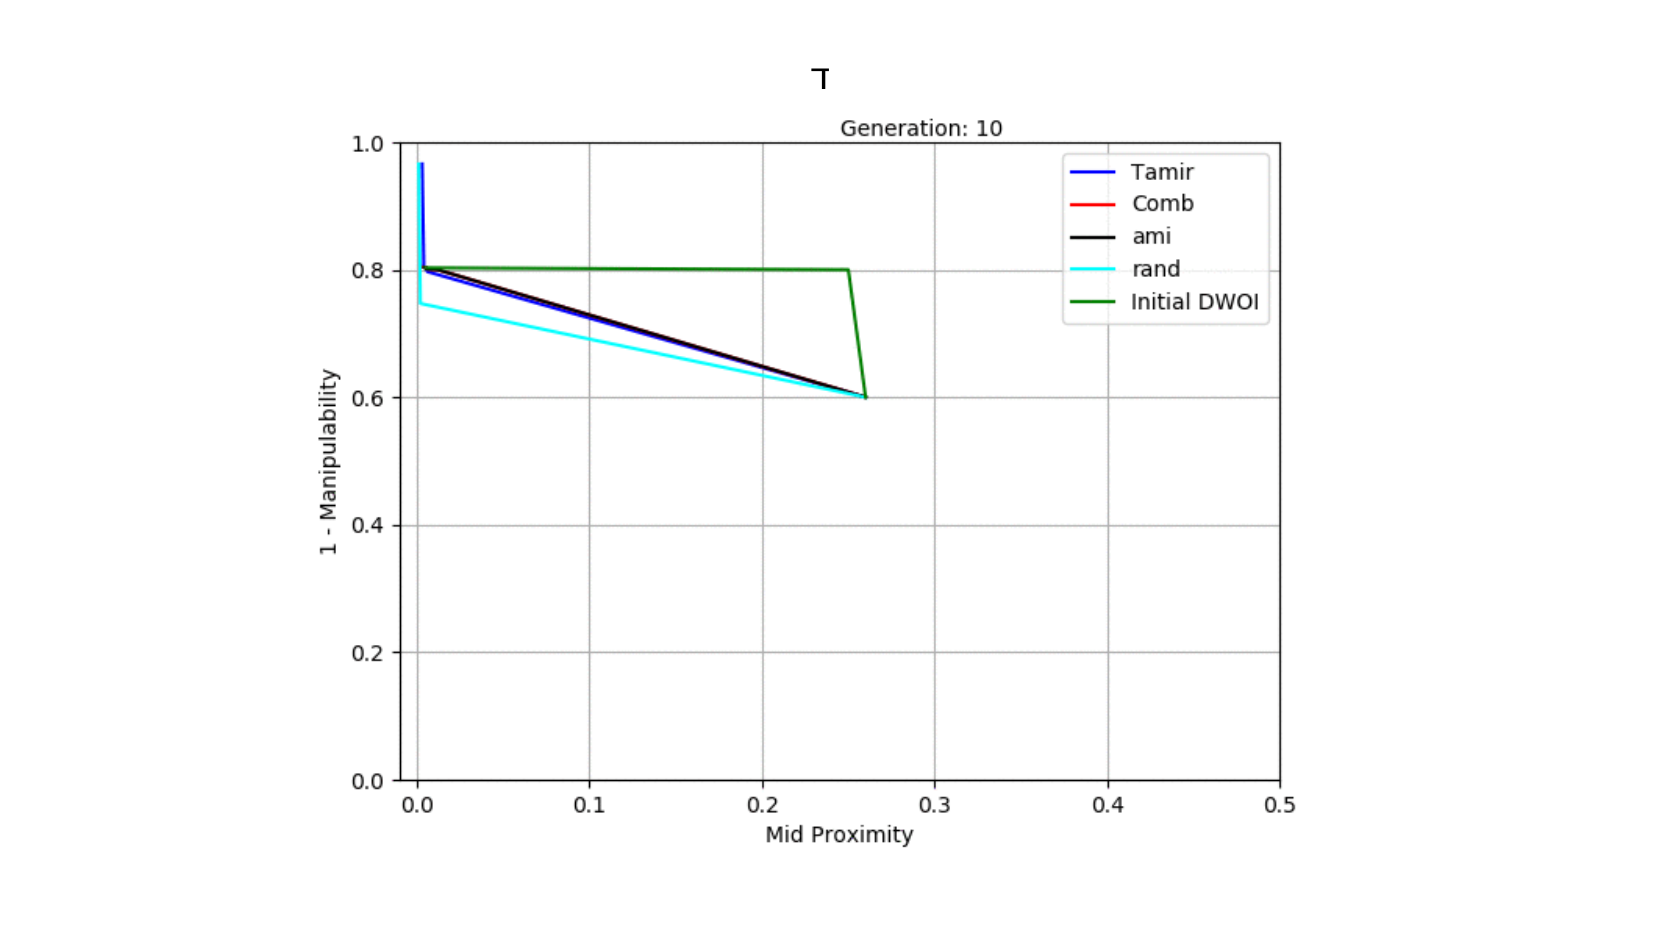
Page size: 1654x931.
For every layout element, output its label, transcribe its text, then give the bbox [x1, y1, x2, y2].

picture [299, 104, 1301, 856]
text_box ד3 [794, 44, 868, 103]
